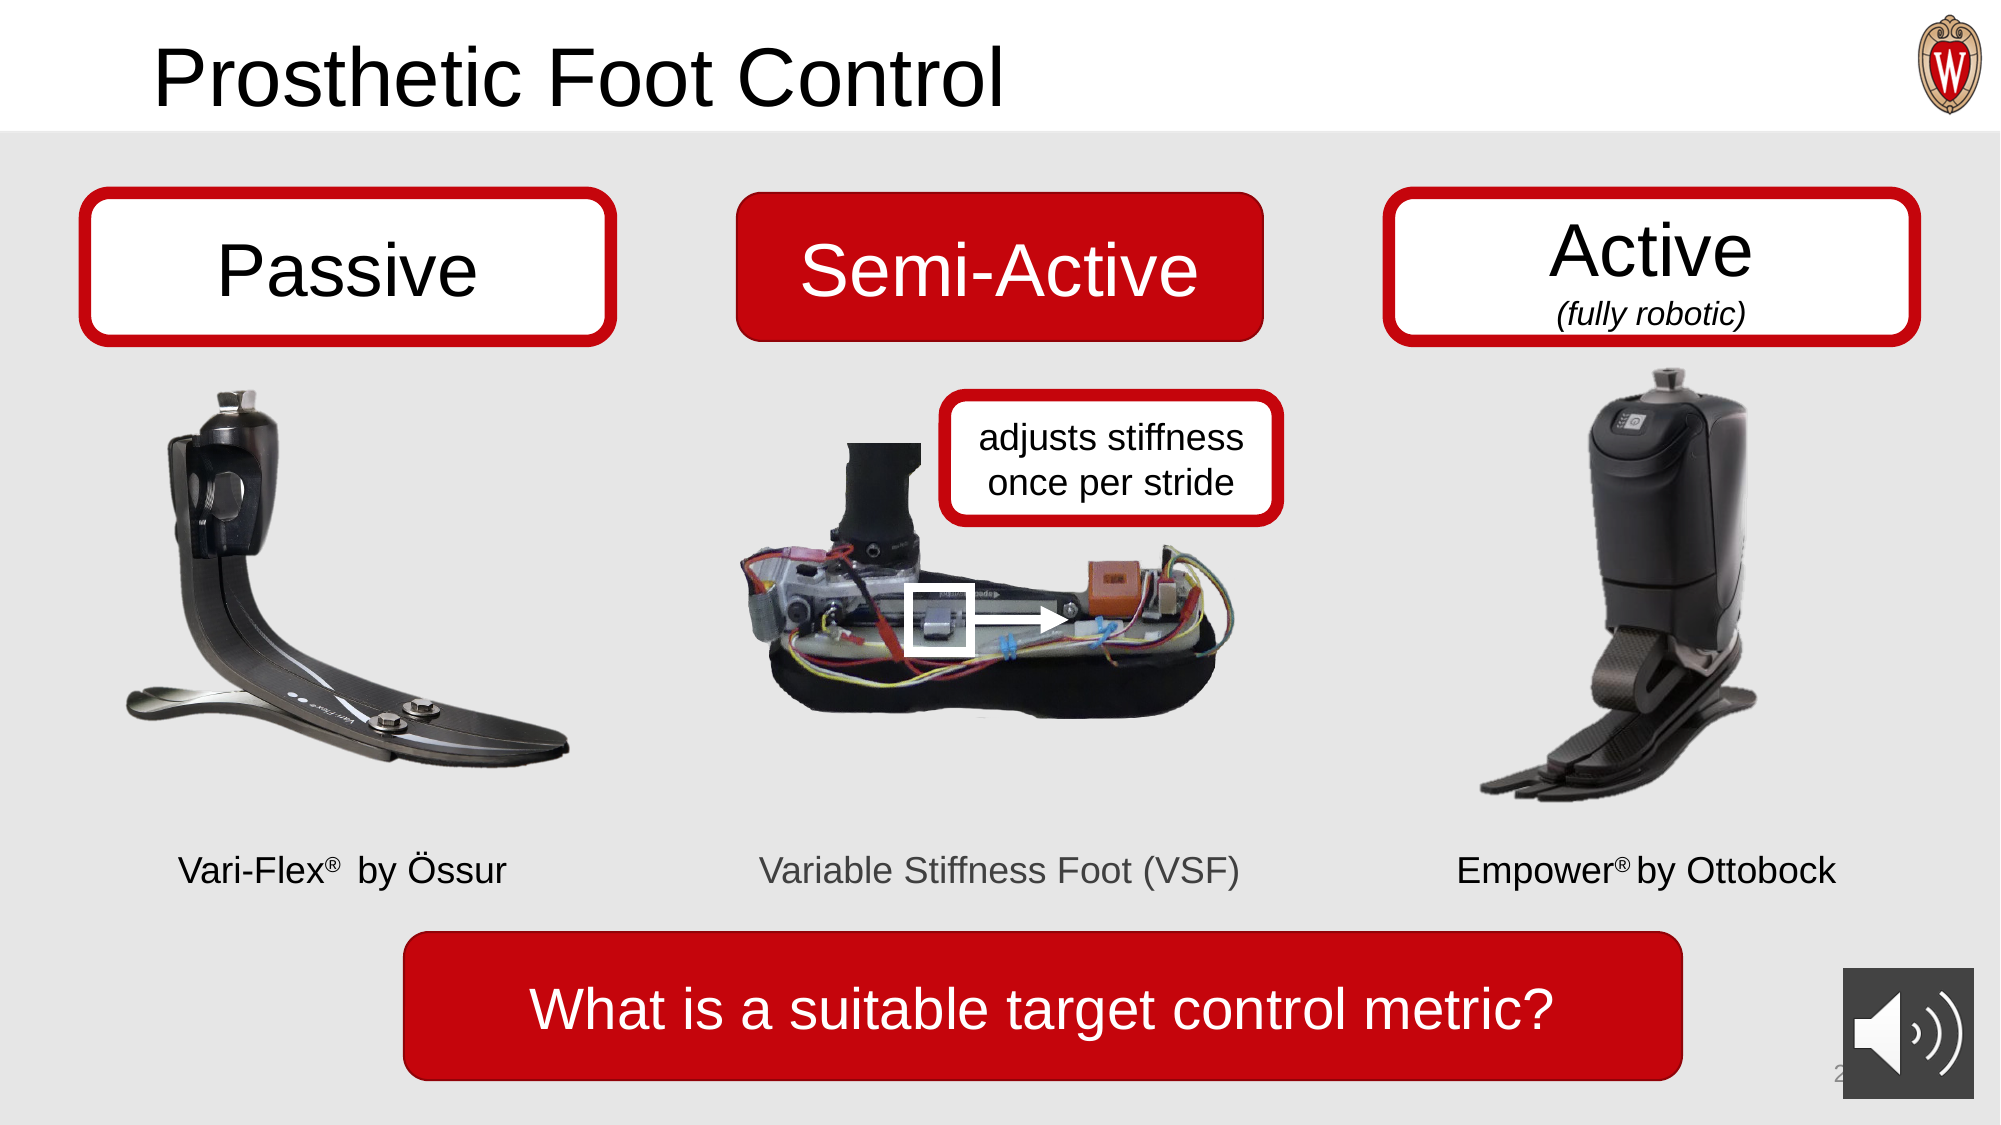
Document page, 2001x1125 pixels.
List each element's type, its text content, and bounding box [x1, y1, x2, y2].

text_box Variable Stiffness Foot (VSF) [744, 838, 1256, 899]
text_box adjusts stiffness once per stride [943, 394, 1279, 443]
text_box Vari-Flex® by Össur [163, 869, 533, 899]
text_box Empower® by Ottobock [1441, 838, 1862, 899]
text_box What is a suitable target control metric? [402, 931, 1684, 1082]
text_box Passive [83, 191, 612, 306]
text_box Semi-Active [735, 191, 1264, 342]
slide_number 2 [1412, 1042, 1863, 1103]
title Prosthetic Foot Control [137, 26, 1863, 132]
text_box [908, 587, 1069, 653]
picture [0, 0, 2001, 1125]
text_box Active (fully robotic) [1387, 191, 1916, 342]
